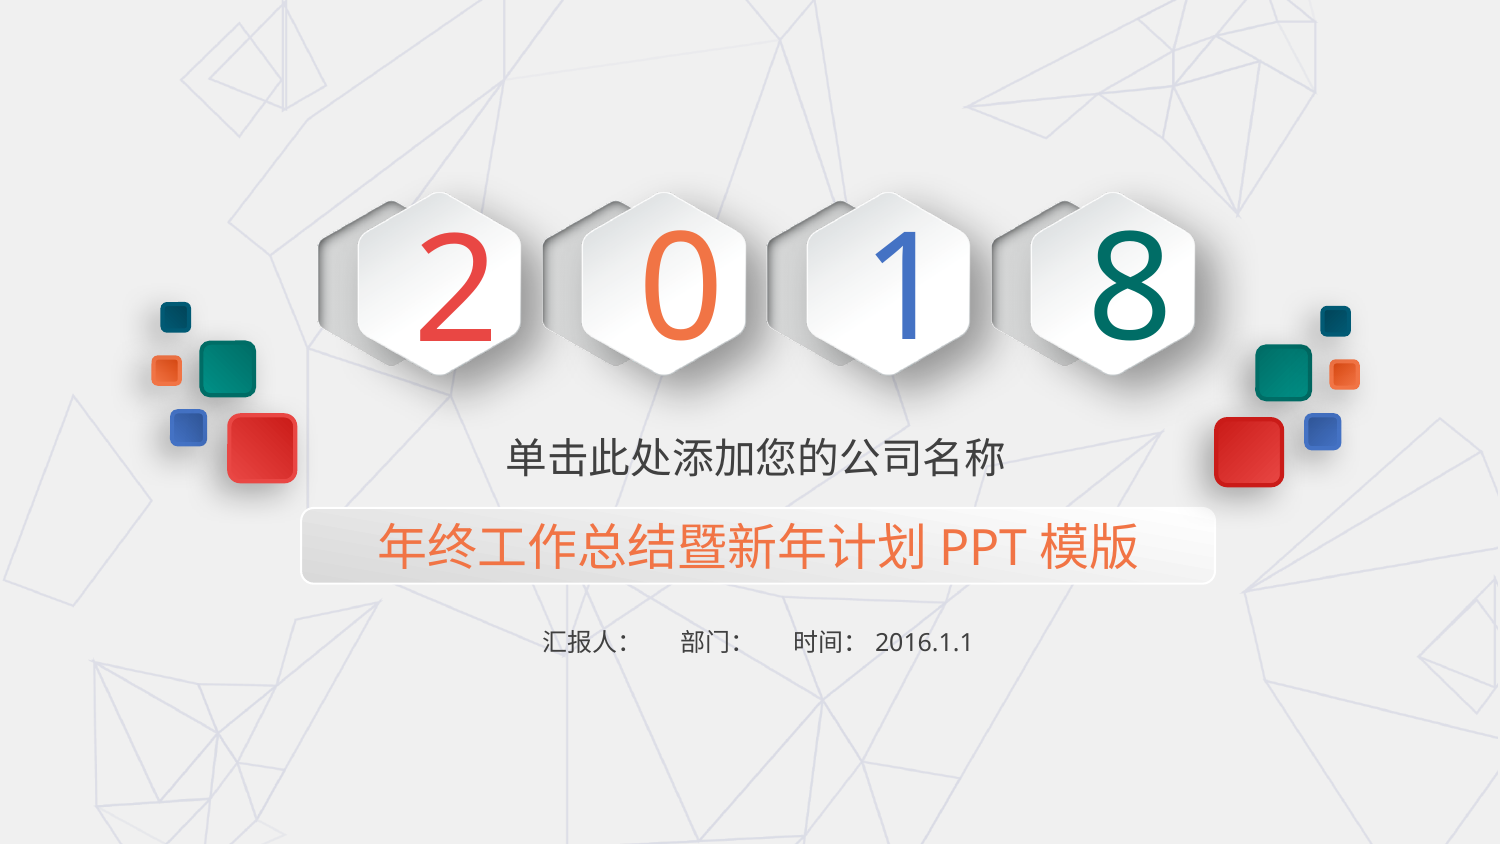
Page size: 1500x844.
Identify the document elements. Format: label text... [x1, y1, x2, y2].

text_box [1321, 306, 1350, 336]
text_box [1330, 360, 1359, 389]
text_box [171, 410, 207, 446]
text_box [228, 414, 297, 483]
text_box 汇报人： 部门： 时间：2016.1.1 [385, 618, 1131, 664]
text_box [200, 341, 256, 397]
text_box 单击此处添加您的公司名称 [439, 424, 1073, 489]
text_box [1215, 418, 1284, 487]
text_box [1256, 345, 1306, 401]
text_box [300, 507, 1217, 585]
picture [0, 0, 1498, 844]
text_box [152, 356, 181, 385]
text_box [1305, 414, 1341, 450]
text_box [161, 303, 191, 332]
text_box 年终工作总结暨新年计划PPT模版 [310, 507, 1206, 583]
